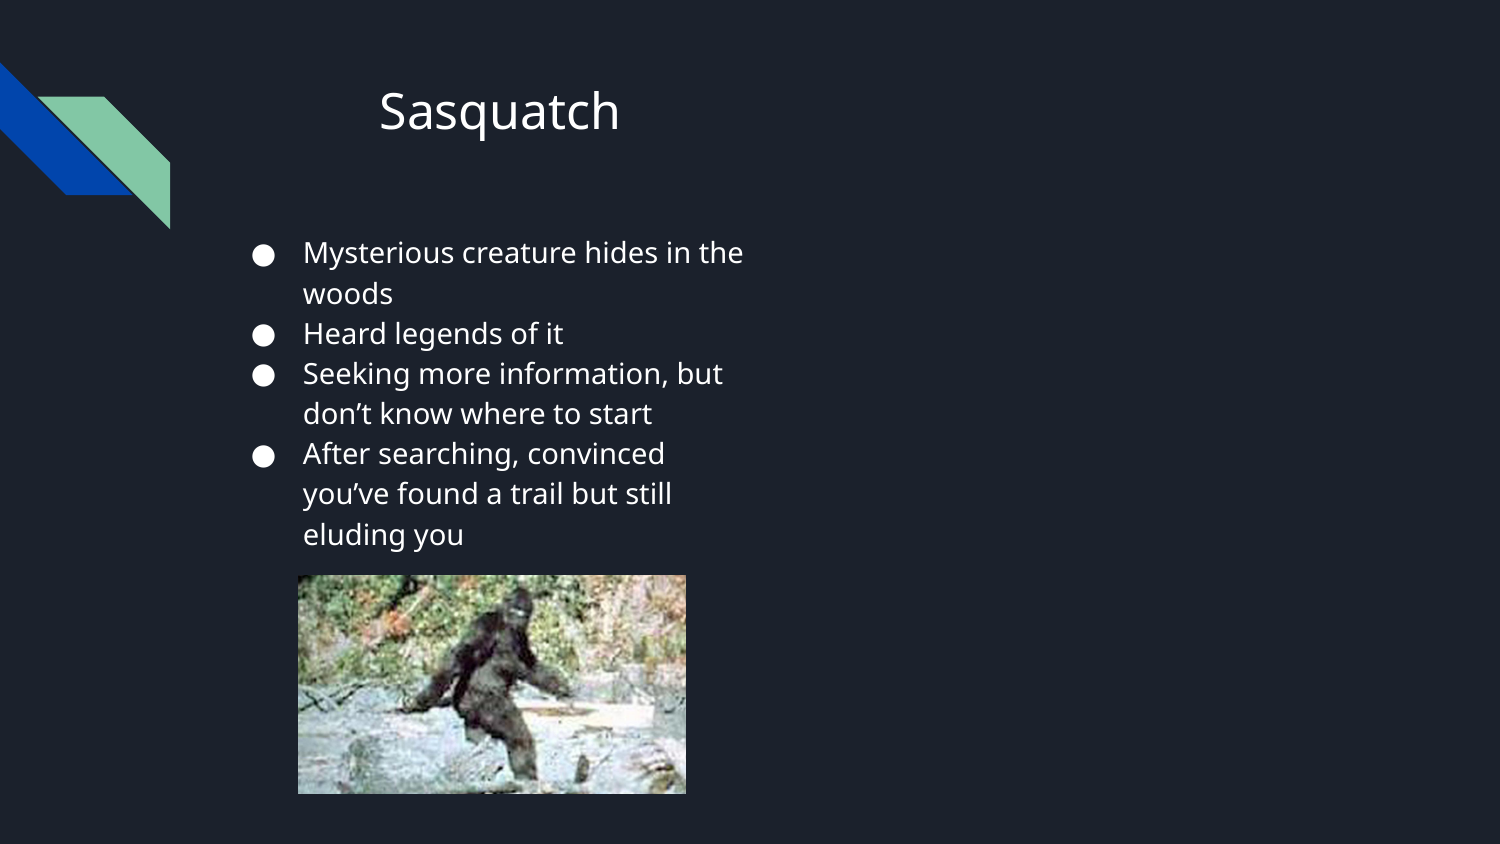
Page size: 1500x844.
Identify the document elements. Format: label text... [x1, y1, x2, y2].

list Mysterious creature hides in the woods Heard legends of it Seeking more information, but don’t know where to start After searching, convinced you’ve found a trail but still eluding you [212, 214, 772, 693]
title Sasquatch [212, 64, 789, 215]
picture [298, 575, 686, 794]
